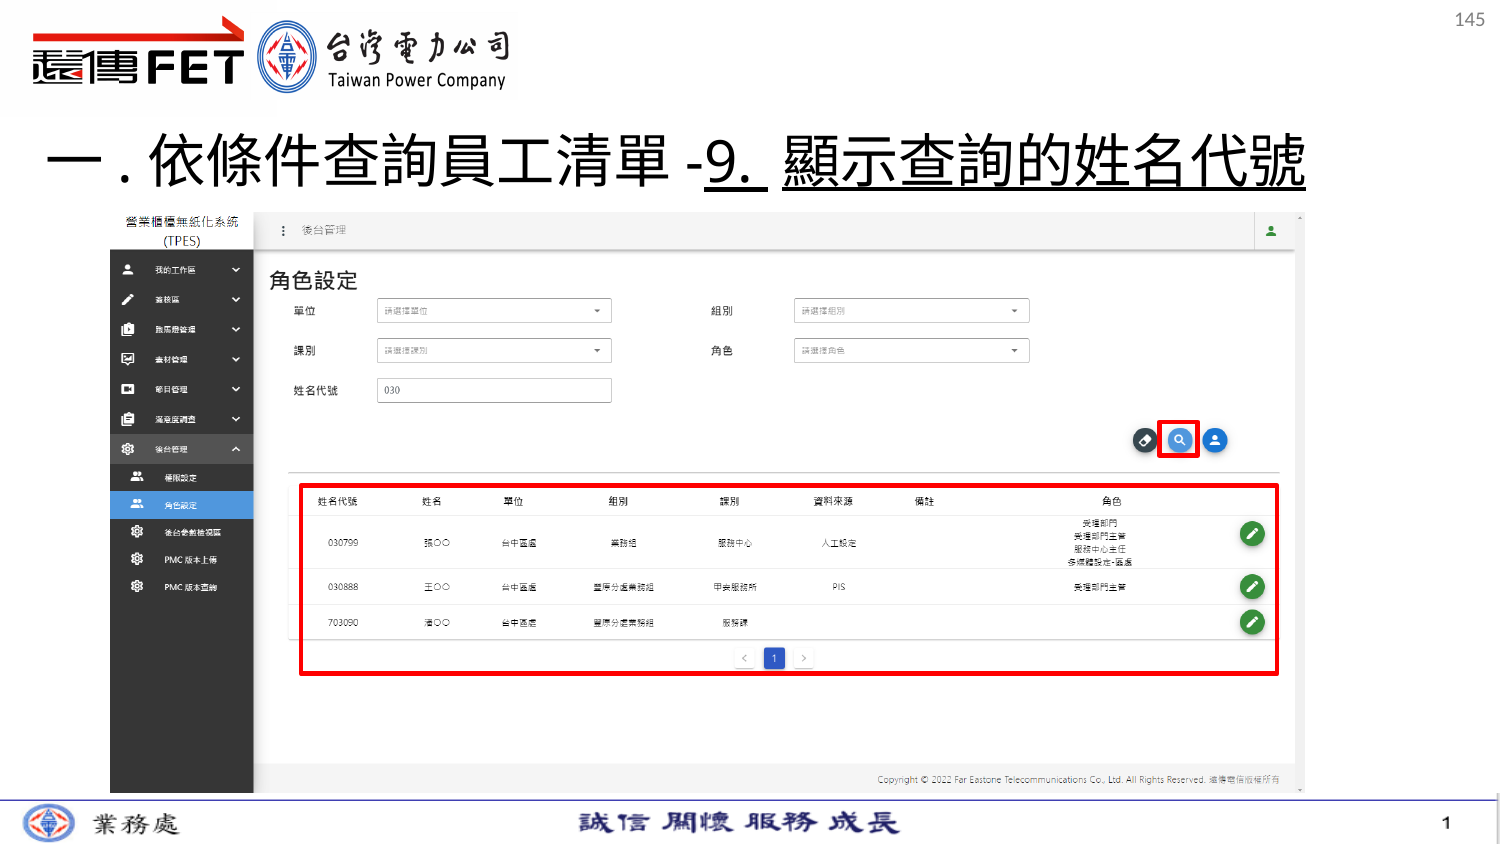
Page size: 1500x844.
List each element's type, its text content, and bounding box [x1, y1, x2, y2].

text_box 一.依條件查詢員工清單-9. 顯示查詢的姓名代號 [30, 117, 1428, 217]
picture [0, 212, 1500, 844]
picture [0, 0, 519, 117]
